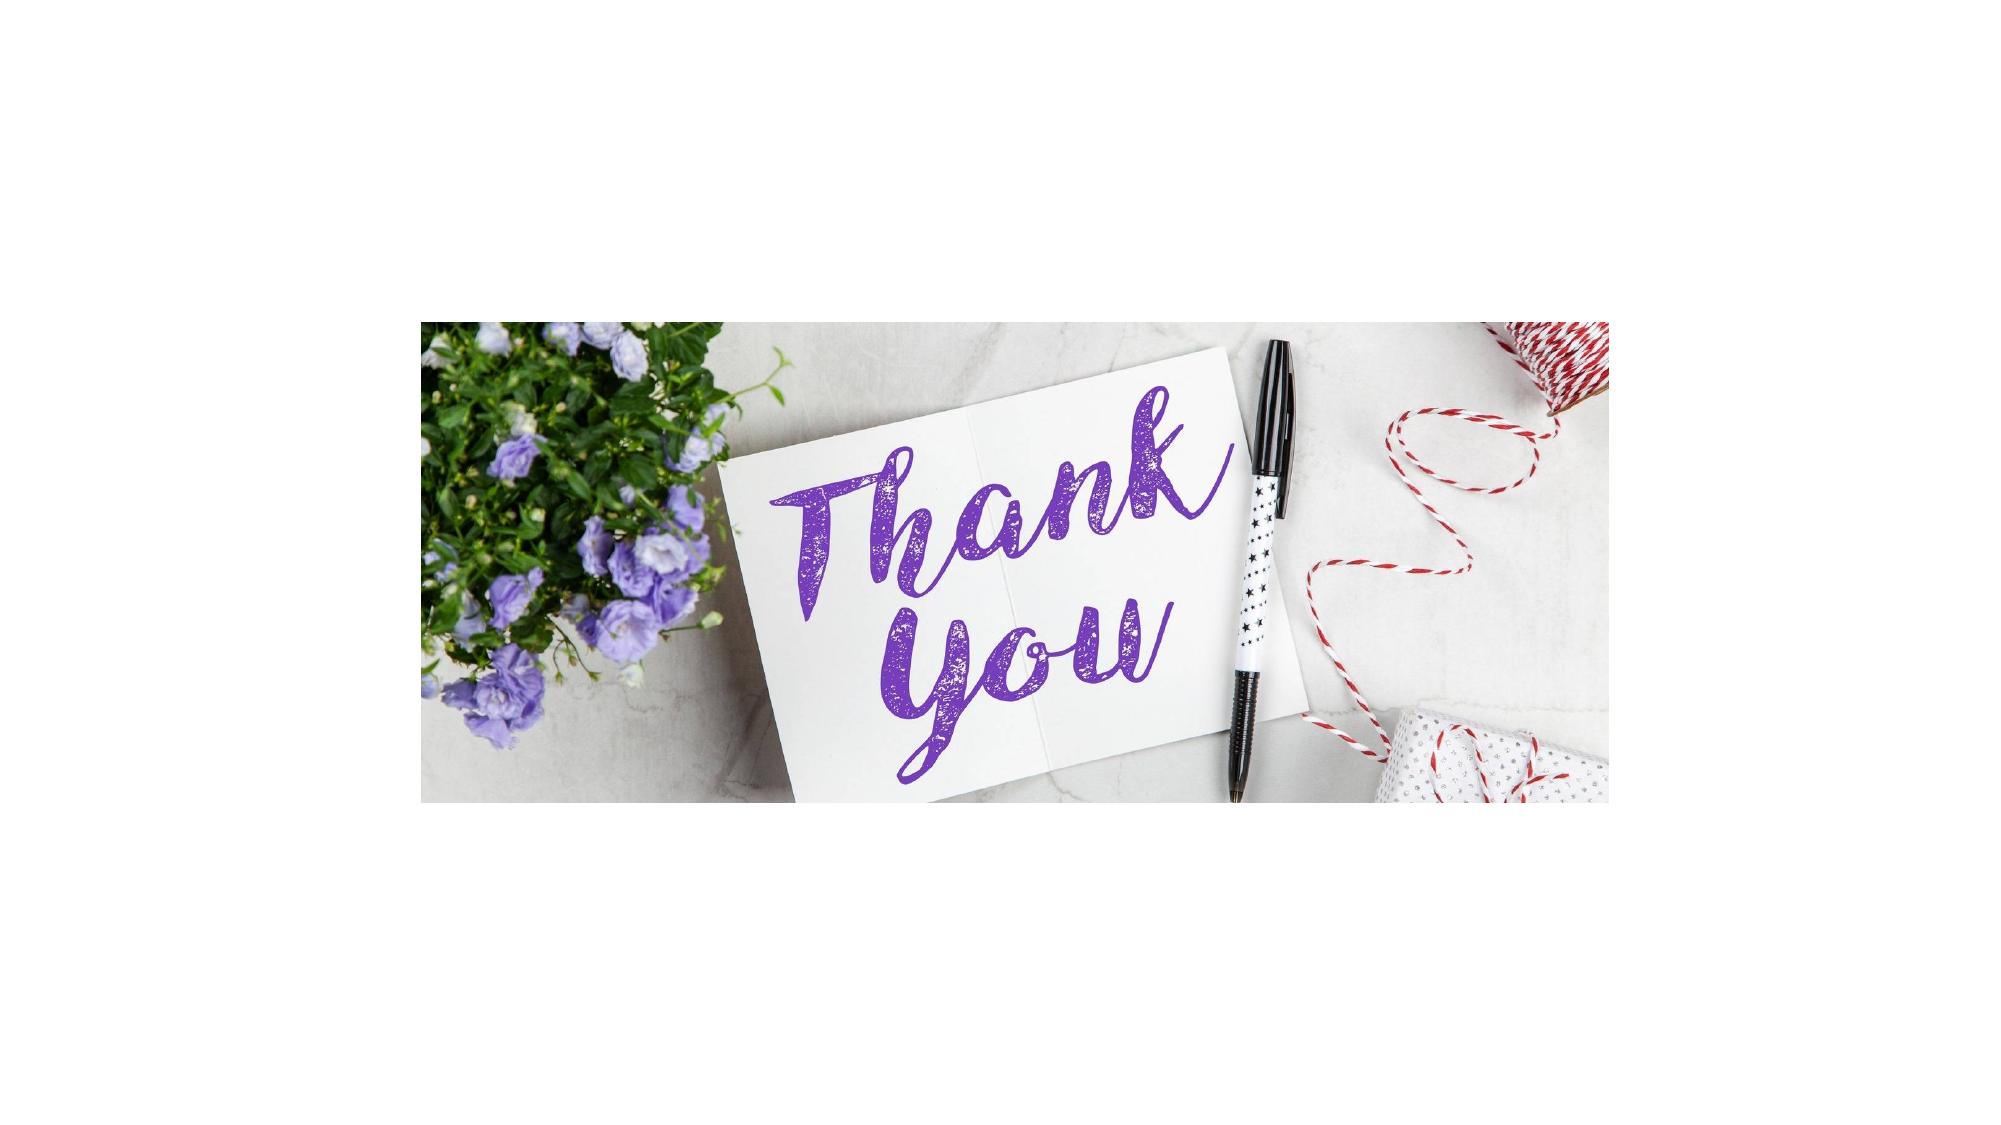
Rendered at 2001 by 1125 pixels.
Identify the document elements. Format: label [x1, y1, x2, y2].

picture [421, 322, 1609, 803]
